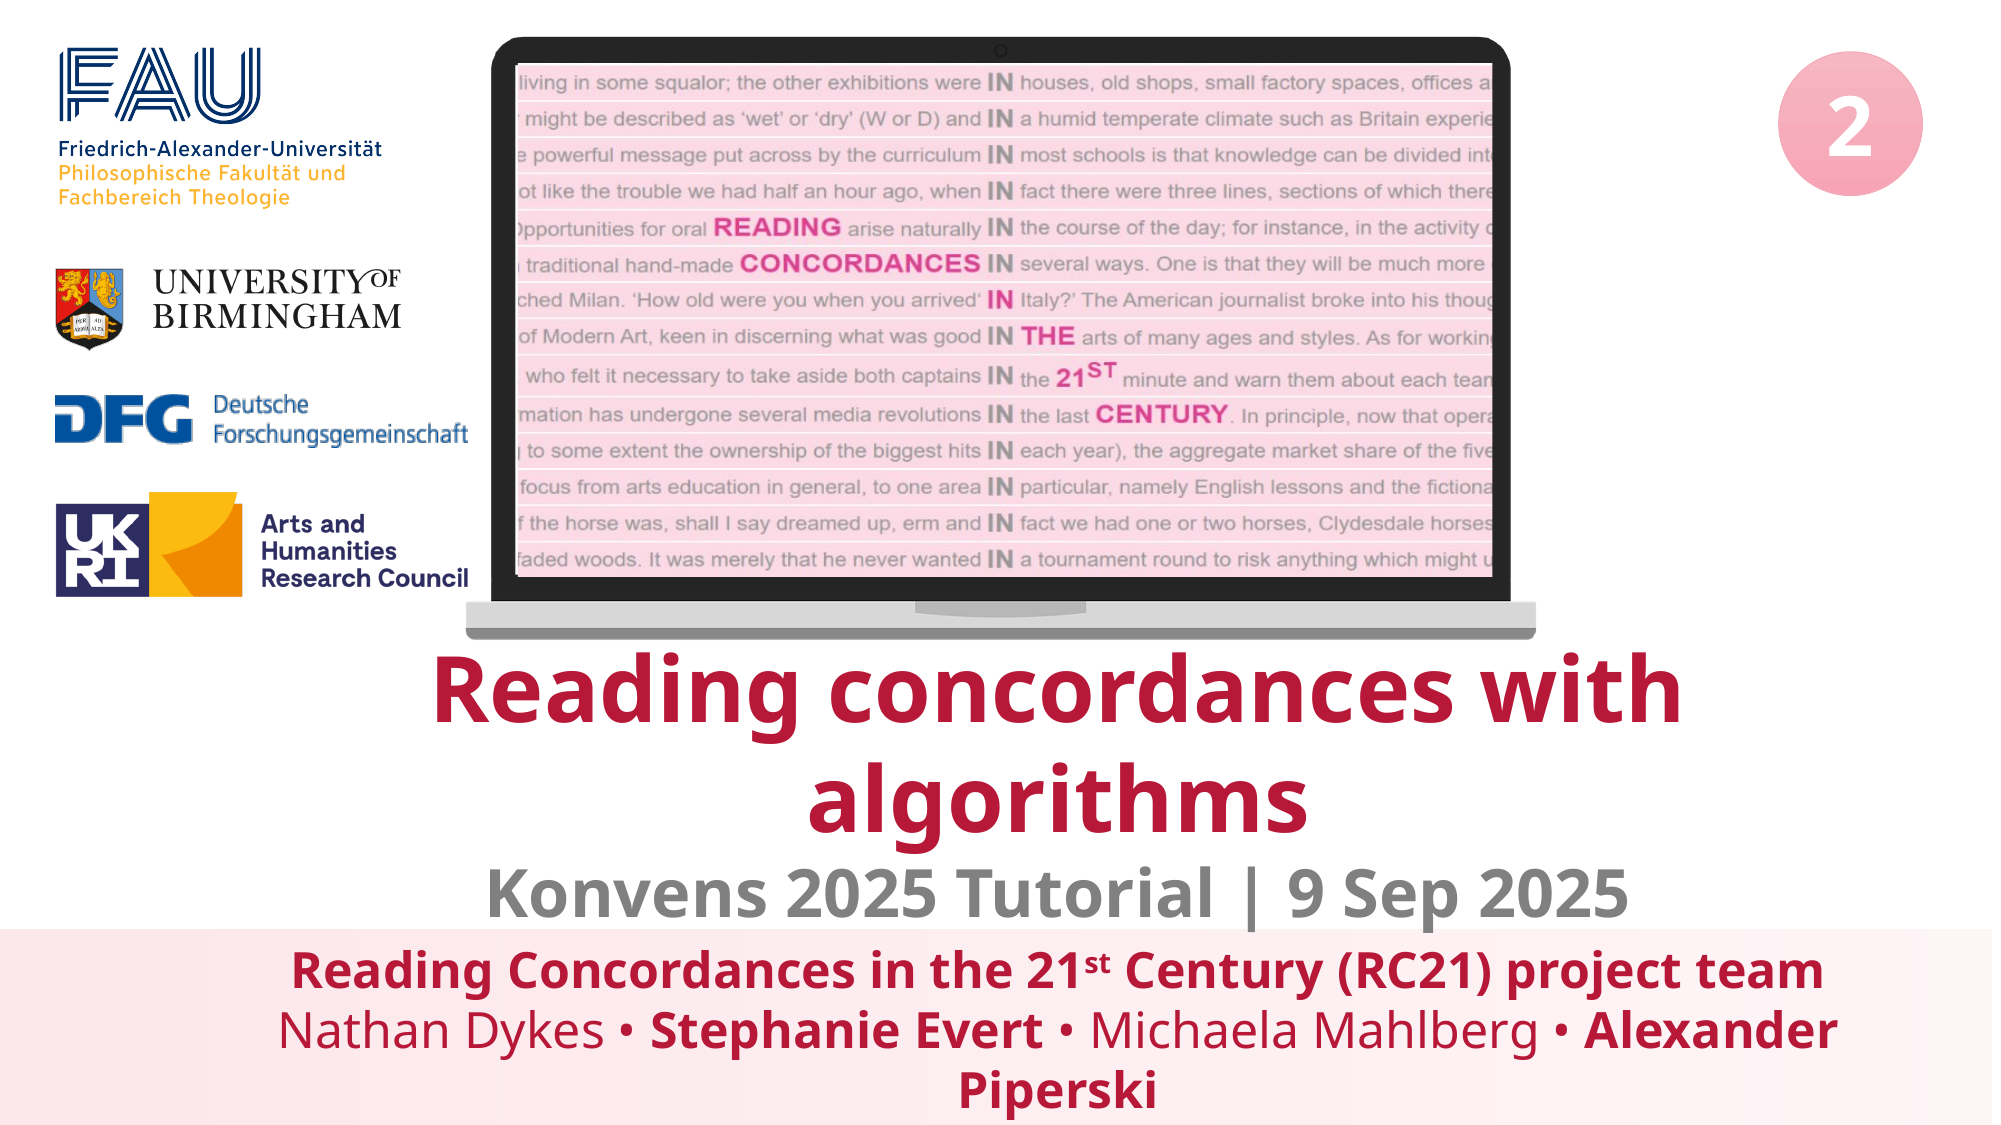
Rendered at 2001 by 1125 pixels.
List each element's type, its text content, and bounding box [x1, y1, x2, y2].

picture [55, 394, 468, 448]
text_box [438, 30, 1562, 663]
text_box Reading Concordances in the 21st Century (RC21) project team Nathan Dykes • Stephanie Evert • Michaela Mahlberg • Alexander Piperski [54, 962, 1945, 1096]
text_box Reading concordances with algorithms Konvens 2025 Tutorial | 9 Sep 2025 [54, 653, 1945, 910]
picture [40, 28, 401, 224]
picture [55, 268, 401, 351]
text_box 2 [1778, 51, 1923, 197]
text_box [0, 929, 1992, 1125]
picture [55, 492, 468, 597]
